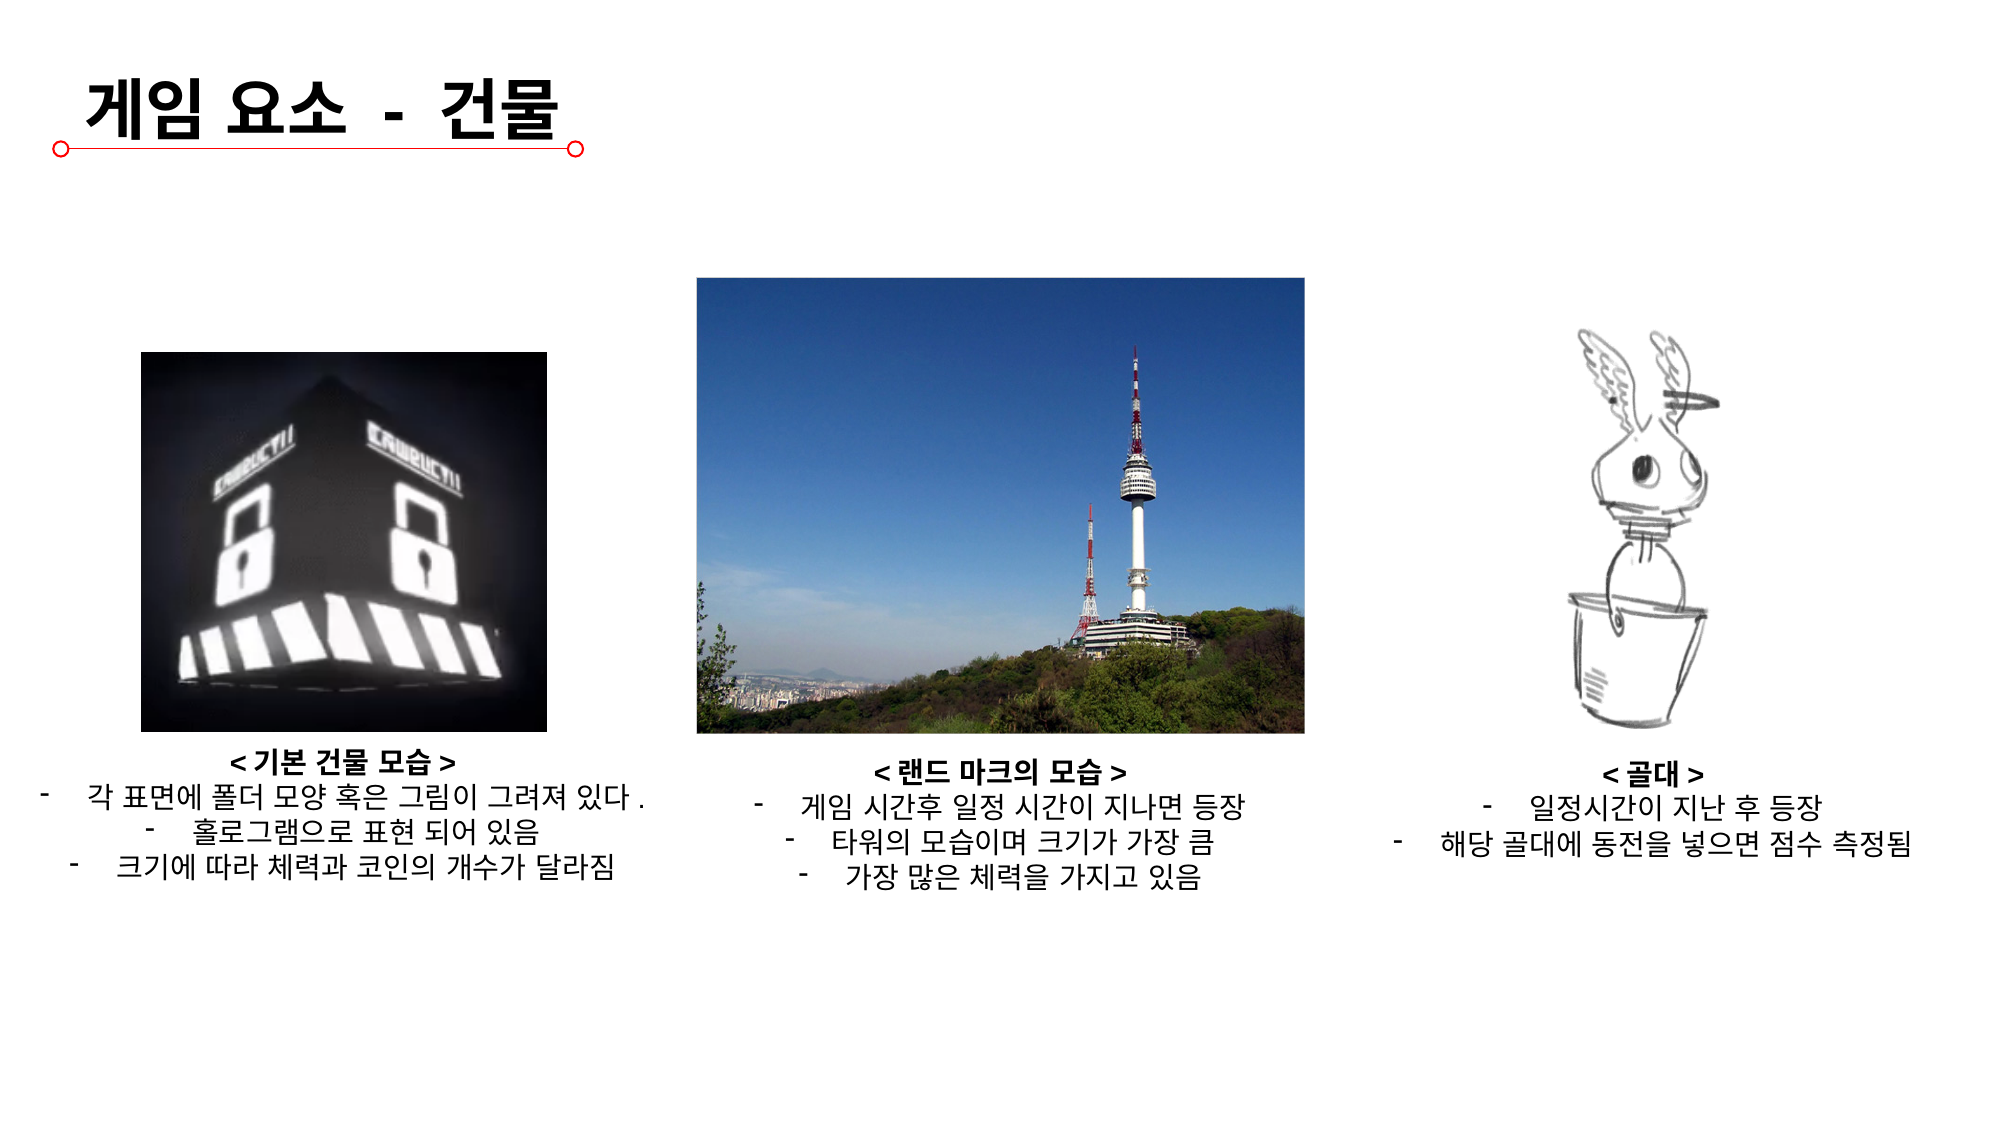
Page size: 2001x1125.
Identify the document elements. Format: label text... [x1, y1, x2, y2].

text_box <기본 건물 모습> 각 표면에 폴더 모양 혹은 그림이 그려져 있다. 홀로그램으로 표현 되어 있음 크기에 따라 체력과 코인의 개수가 달라짐 [0, 736, 699, 892]
text_box <골대> 일정시간이 지난 후 등장 해당 골대에 동전을 넣으면 점수 측정됨 [1349, 748, 1958, 869]
picture [141, 352, 547, 732]
text_box 게임 요소 - 건물 [69, 60, 577, 141]
picture [1561, 309, 1745, 734]
text_box <랜드 마크의 모습> 게임 시간후 일정 시간이 지나면 등장 타워의 모습이며 크기가 가장 큼 가장 많은 체력을 가지고 있음 [584, 747, 1417, 902]
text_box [53, 141, 584, 157]
picture [696, 277, 1305, 735]
